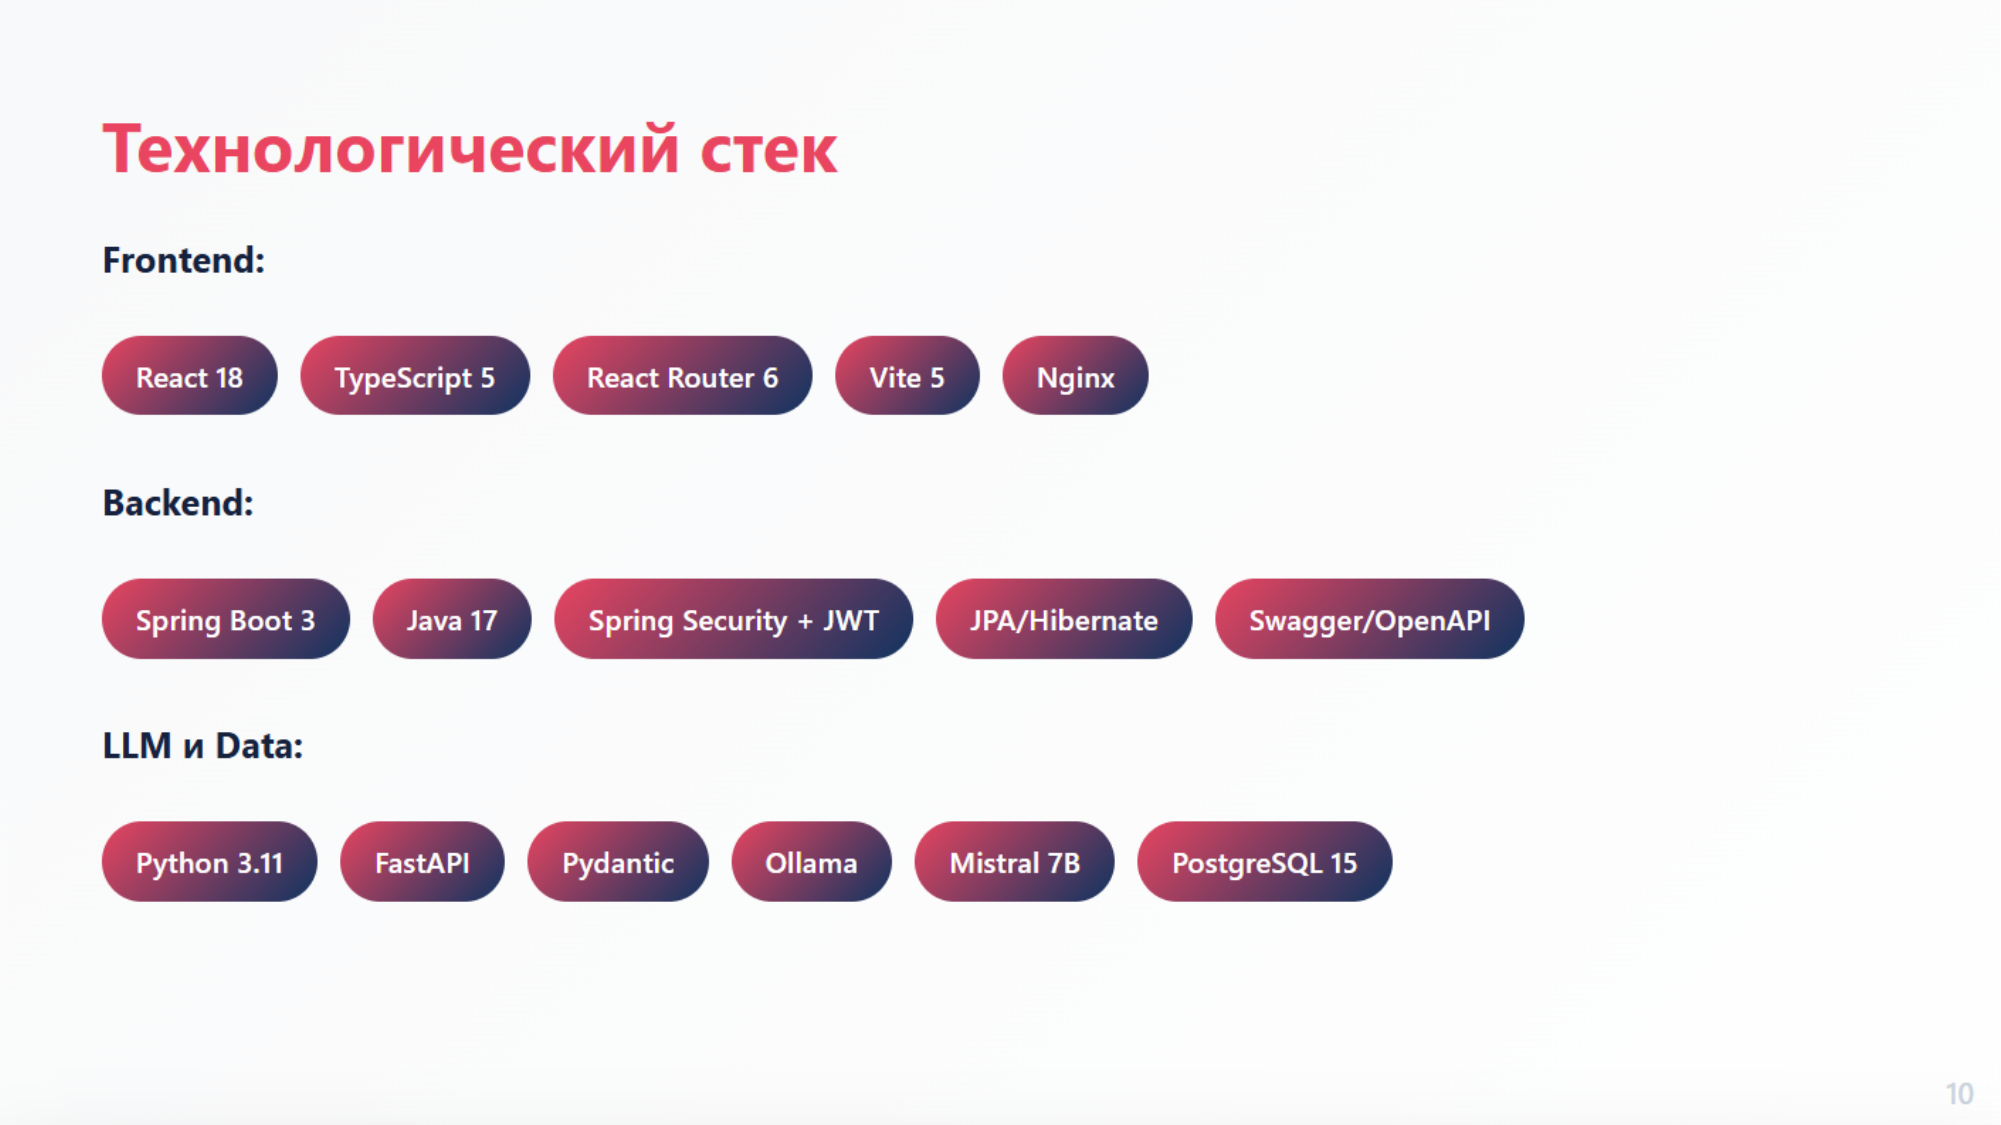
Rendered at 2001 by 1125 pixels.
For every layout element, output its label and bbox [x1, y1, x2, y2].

list [0, 0, 2000, 1125]
